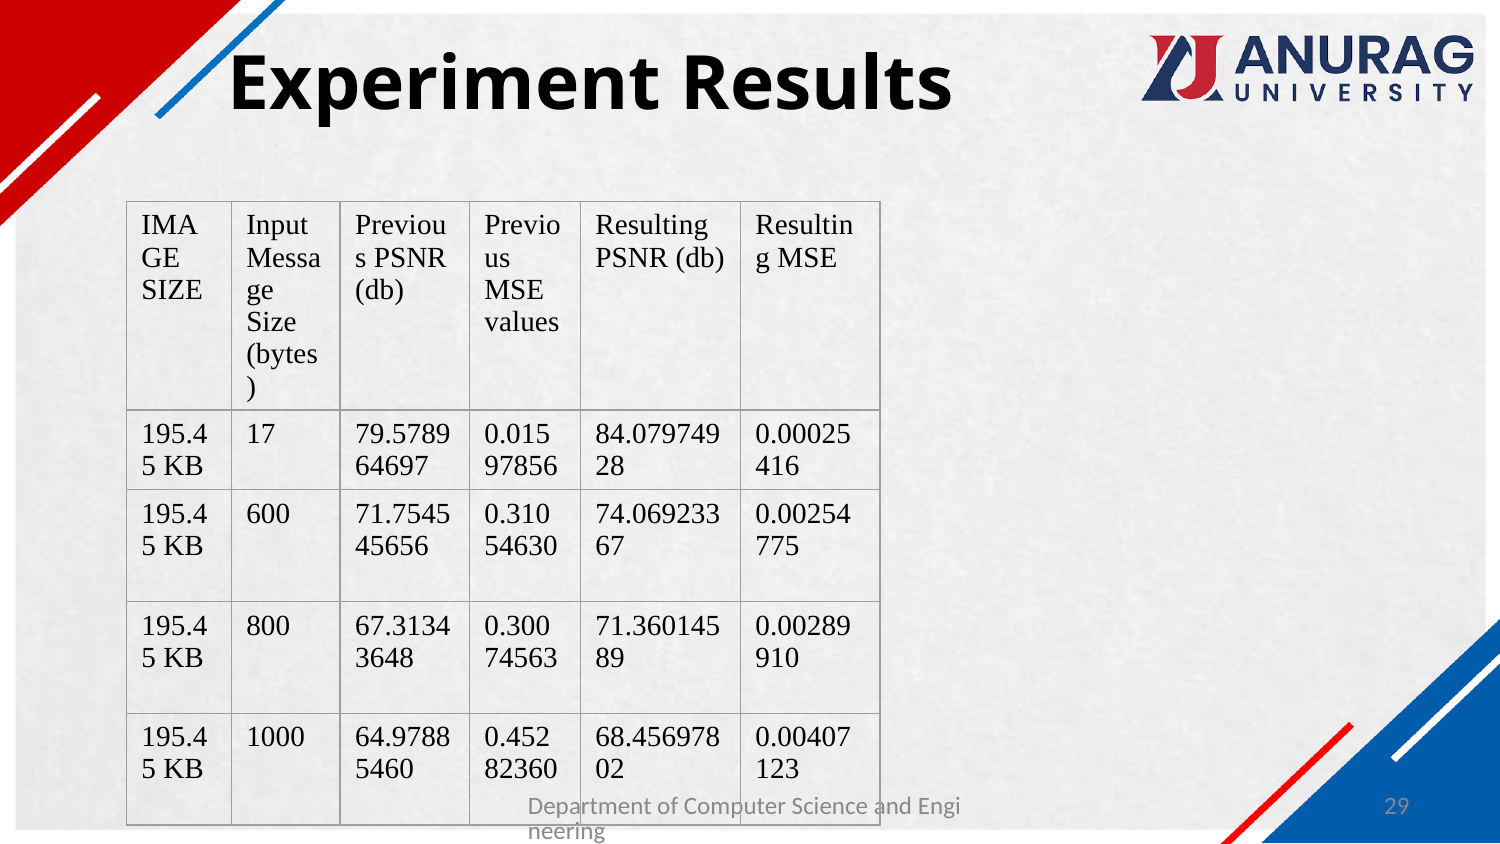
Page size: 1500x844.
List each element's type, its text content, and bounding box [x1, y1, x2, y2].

table_cell 67.31343648 [341, 602, 469, 713]
slide_number 29 [1074, 782, 1425, 827]
table_header Resulting MSE [741, 202, 879, 409]
table_header Previous MSE values [470, 202, 580, 409]
table_cell 74.06923367 [581, 490, 740, 601]
table_cell 68.45697802 [581, 714, 740, 824]
list Experiment Results [174, 26, 1500, 604]
table_cell 17 [232, 411, 339, 489]
table_cell 0.01597856 [470, 411, 580, 489]
table_cell 0.00025416 [741, 411, 879, 489]
table_cell 84.07974928 [581, 411, 740, 489]
table_header Resulting PSNR (db) [581, 202, 740, 409]
table_cell 195.45 KB [127, 602, 231, 713]
table_cell 0.30074563 [470, 602, 580, 713]
table_cell 64.97885460 [341, 714, 469, 824]
table_cell 0.00289910 [741, 602, 879, 713]
table_cell 195.45 KB [127, 411, 231, 489]
footer Department of Computer Science and Engineering [512, 782, 988, 827]
table_cell 71.36014589 [581, 602, 740, 713]
table_header Input Message Size (bytes) [232, 202, 339, 409]
table_cell 800 [232, 602, 339, 713]
table_cell 600 [232, 490, 339, 601]
table_cell 195.45 KB [127, 714, 231, 824]
table_cell 0.31054630 [470, 490, 580, 601]
table_cell 0.45282360 [470, 714, 580, 824]
table_header IMAGE SIZE [127, 202, 231, 409]
table_cell 79.578964697 [341, 411, 469, 489]
table_cell 0.00254775 [741, 490, 879, 601]
slide_number [75, 782, 425, 827]
table_cell 0.00407123 [741, 714, 879, 824]
picture [0, 0, 1500, 844]
table_header Previous PSNR (db) [341, 202, 469, 409]
table_cell 195.45 KB [127, 490, 231, 601]
table_cell 71.754545656 [341, 490, 469, 601]
table_cell 1000 [232, 714, 339, 824]
